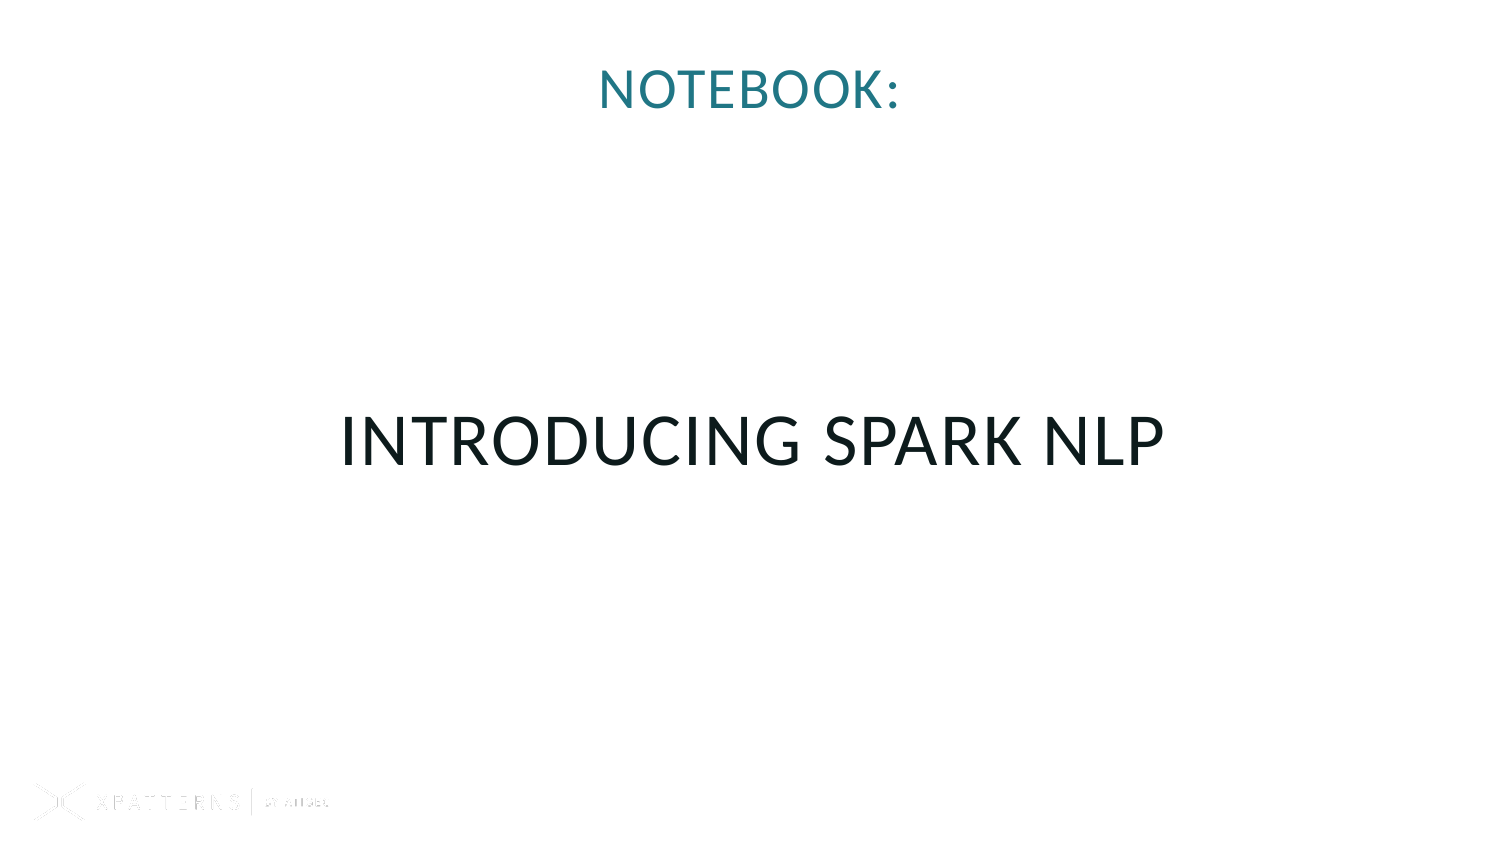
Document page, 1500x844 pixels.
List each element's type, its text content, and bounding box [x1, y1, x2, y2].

title Notebook: [75, 25, 1425, 154]
list Introducing spaRk nlp [61, 337, 1446, 500]
